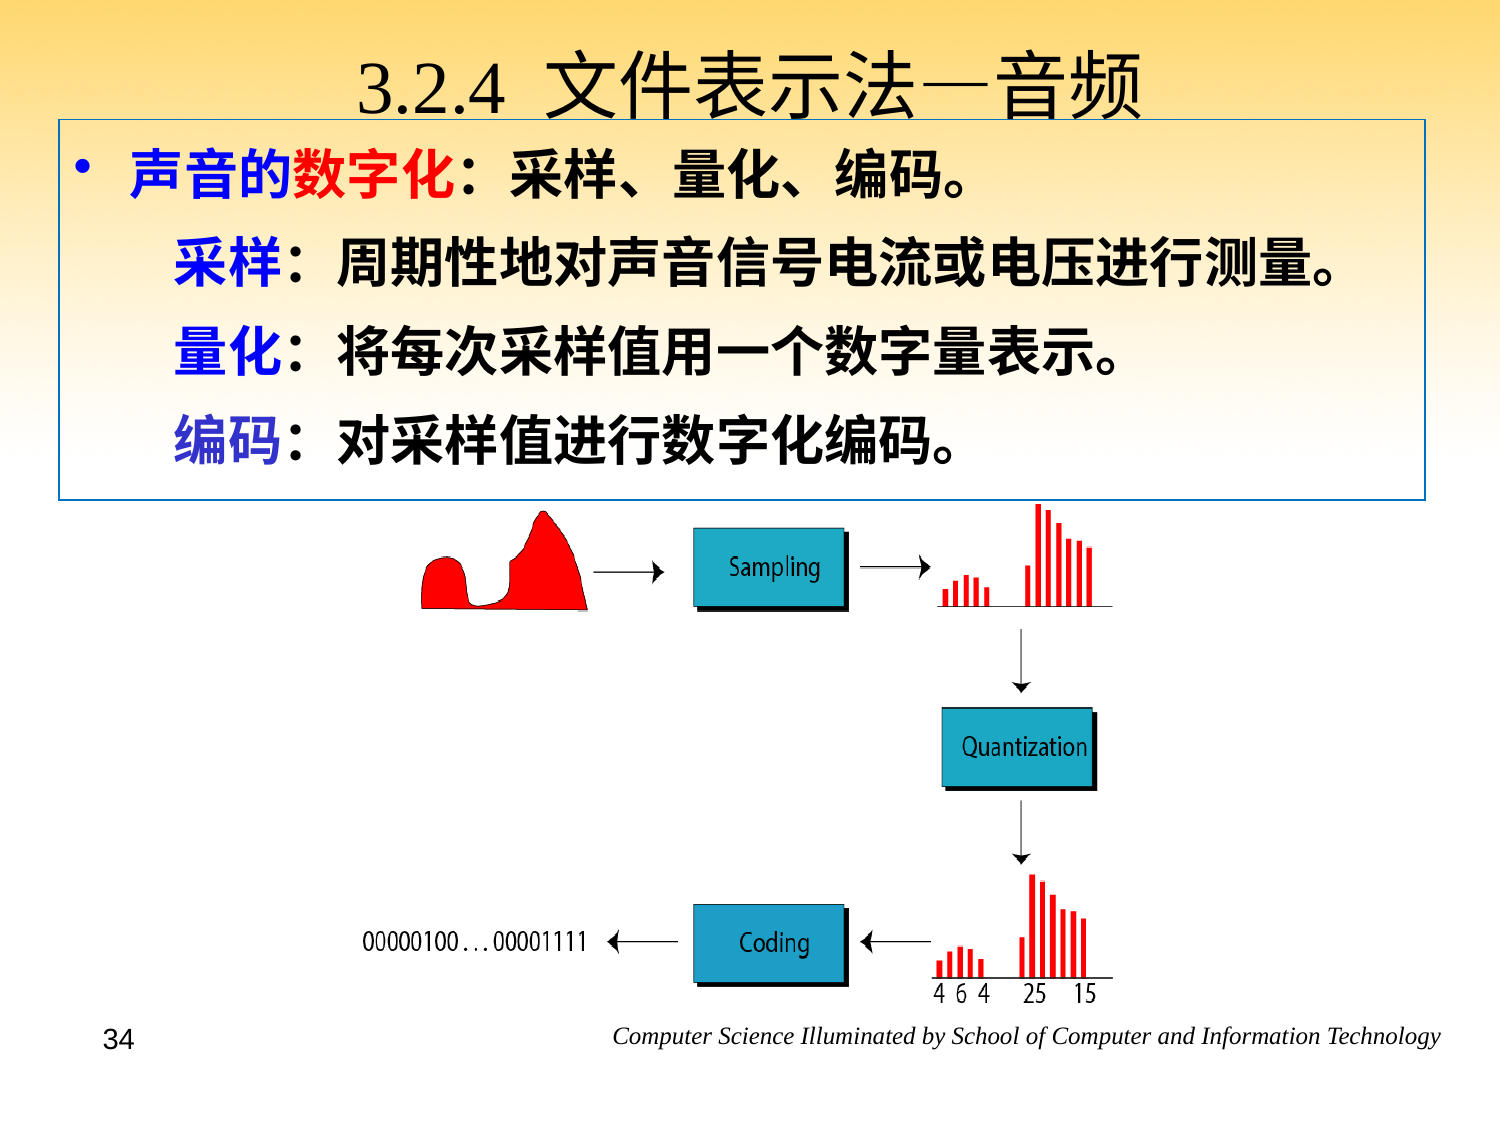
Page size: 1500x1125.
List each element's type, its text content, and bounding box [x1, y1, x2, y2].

text_box 3.2.4 文件表示法—音频 [74, 3, 1425, 163]
picture [0, 0, 1500, 1125]
text_box 声音的数字化：采样、量化、编码。 采样：周期性地对声音信号电流或电压进行测量。 量化：将每次采样值用一个数字量表示。 编码：对采样值进行数字化编码。 [58, 119, 1425, 500]
slide_number 34 [75, 1012, 150, 1066]
